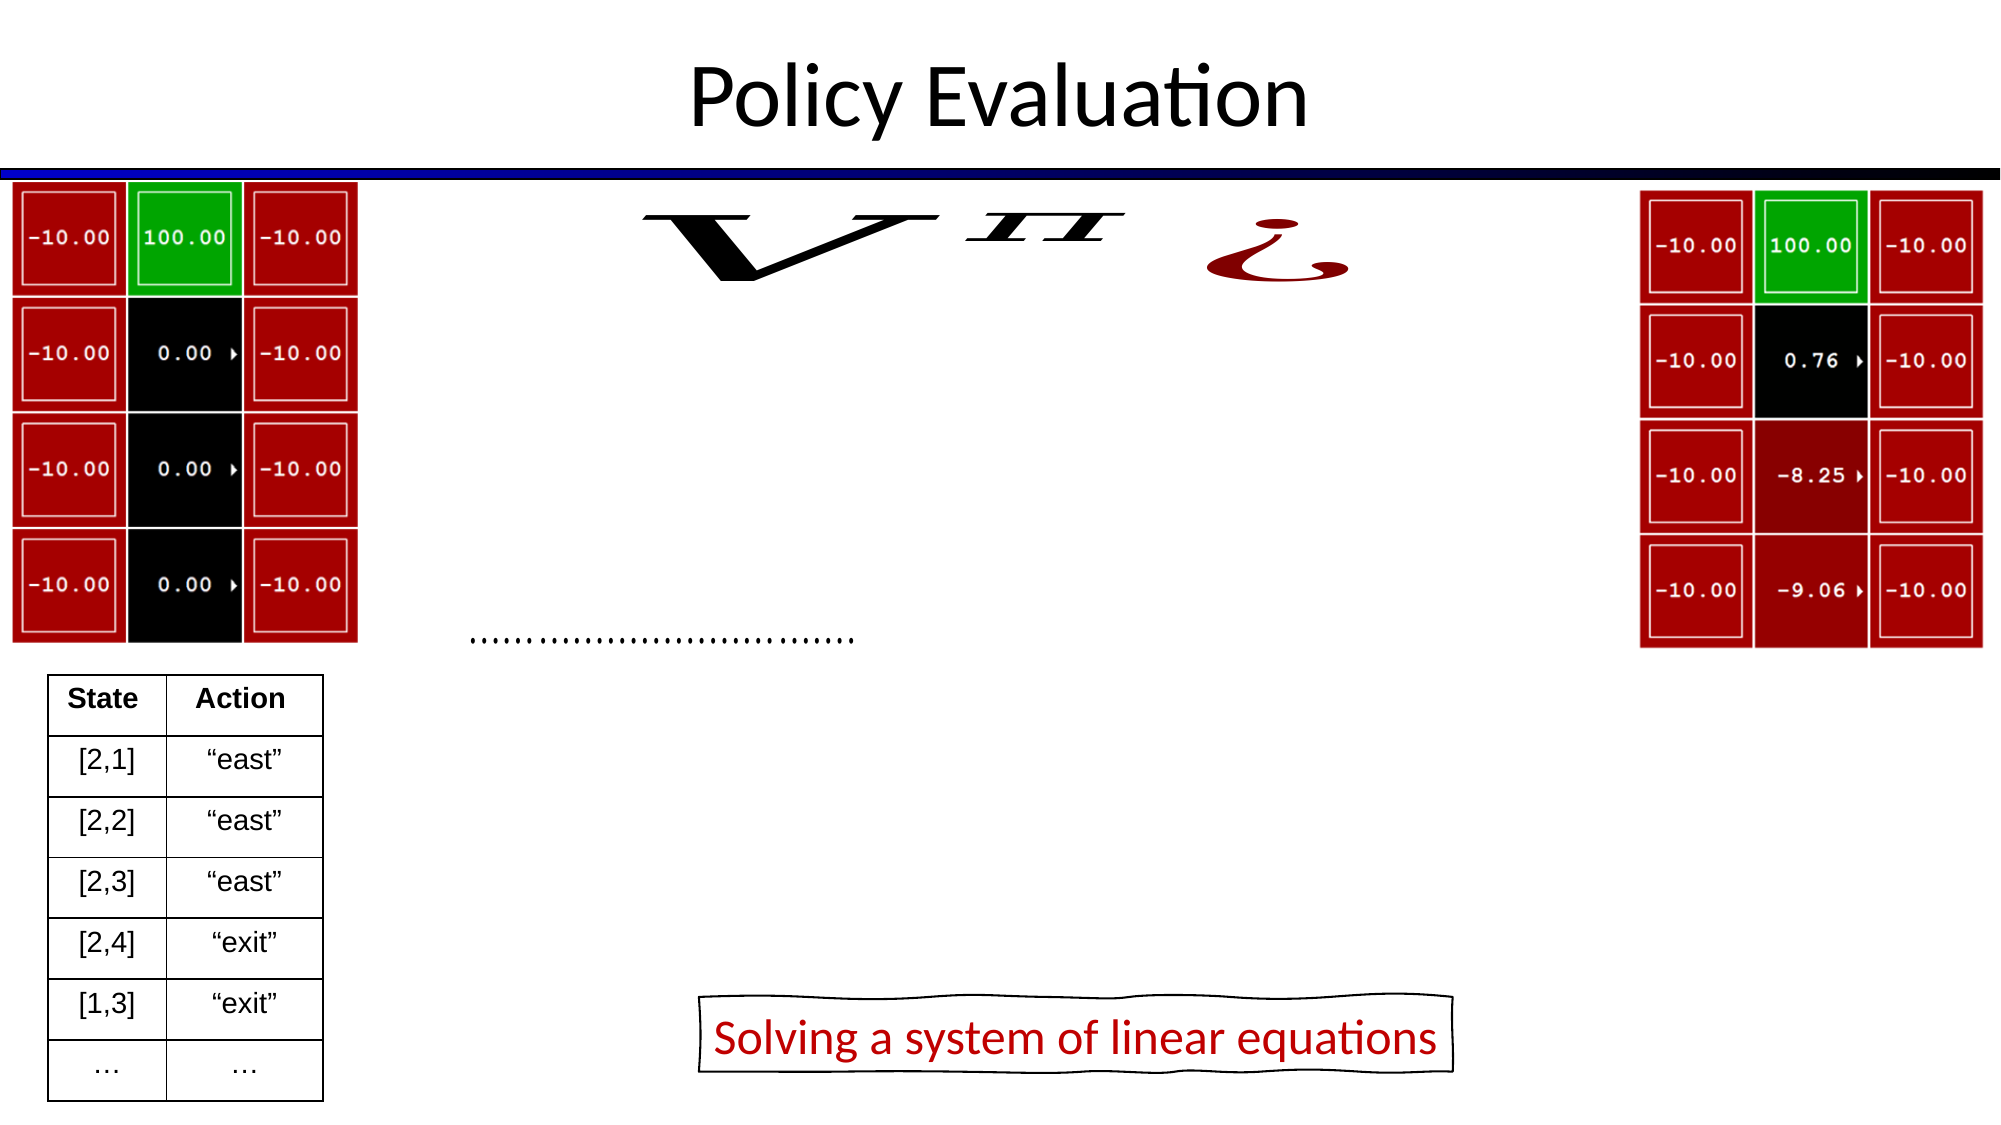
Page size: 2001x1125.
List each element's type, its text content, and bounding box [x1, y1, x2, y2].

title Policy Evaluation [0, 0, 2000, 184]
picture [1638, 189, 1984, 649]
picture [12, 182, 358, 643]
text_box Solving a system of linear equations [698, 993, 1454, 1073]
